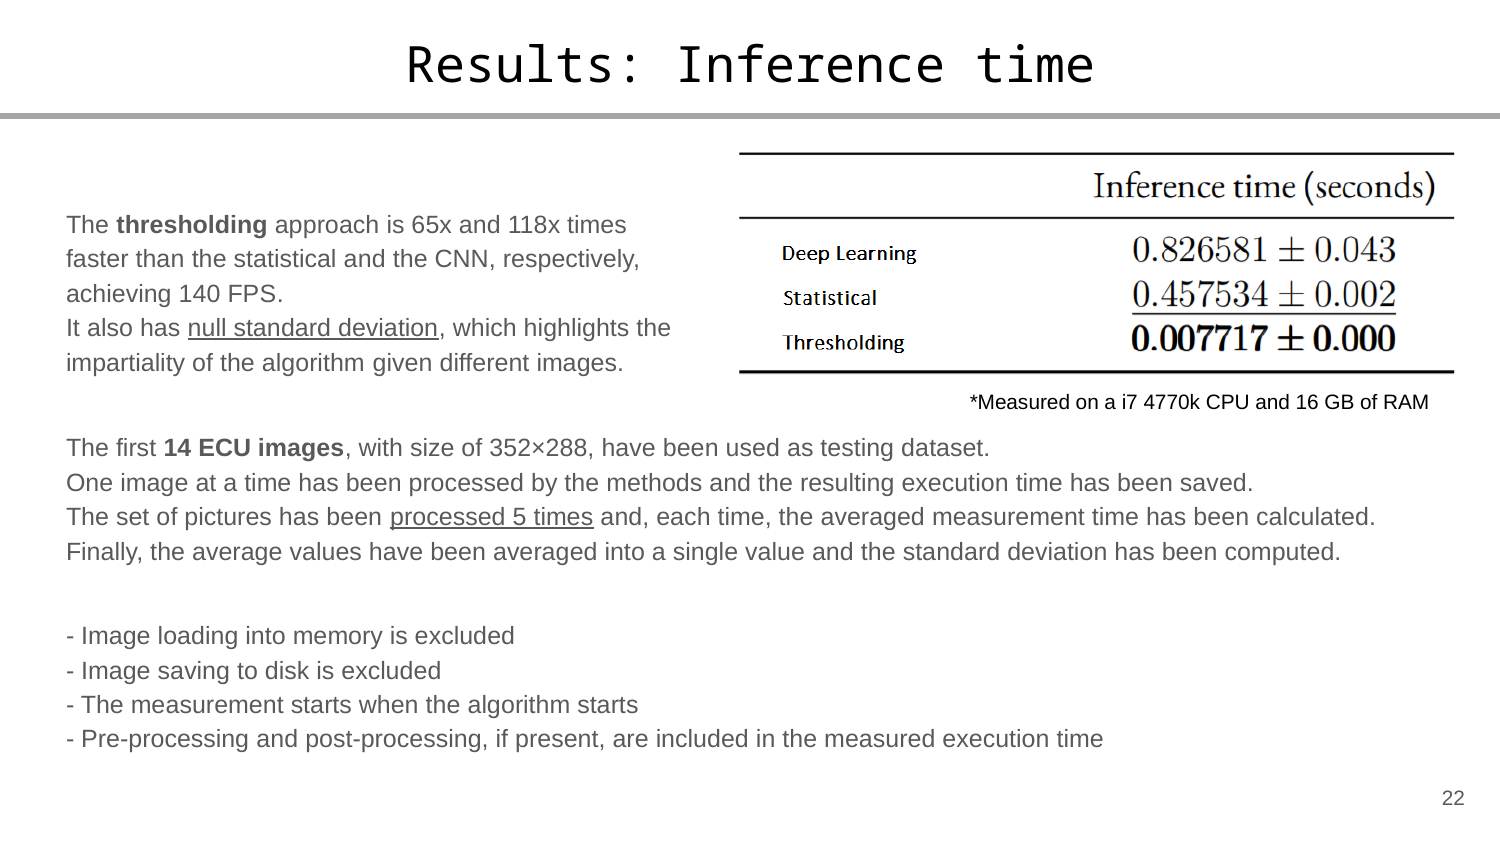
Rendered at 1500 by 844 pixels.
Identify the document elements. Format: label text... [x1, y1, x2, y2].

picture [727, 141, 1460, 377]
text_box *Measured on a i7 4770k CPU and 16 GB of RAM [954, 376, 1500, 427]
text_box The first 14 ECU images, with size of 352×288, have been used as testing dataset. One image at a time has been processed by the methods and the resulting execution time has been saved. The set of pictures has been processed 5 times and, each time, the averaged measurement time has been calculated. Finally, the average values have been averaged into a single value and the standard deviation has been computed. - Image loading into memory is excluded - Image saving to disk is excluded - The measurement starts when the algorithm starts - Pre-processing and post-processing, if present, are included in the measured execution time [51, 412, 1427, 804]
list The thresholding approach is 65x and 118x times faster than the statistical and the CNN, respectively, achieving 140 FPS. It also has null standard deviation, which highlights the impartiality of the algorithm given different images. [51, 189, 688, 412]
slide_number 22 [1389, 764, 1480, 830]
text_box Results: Inference time [51, 17, 1449, 115]
